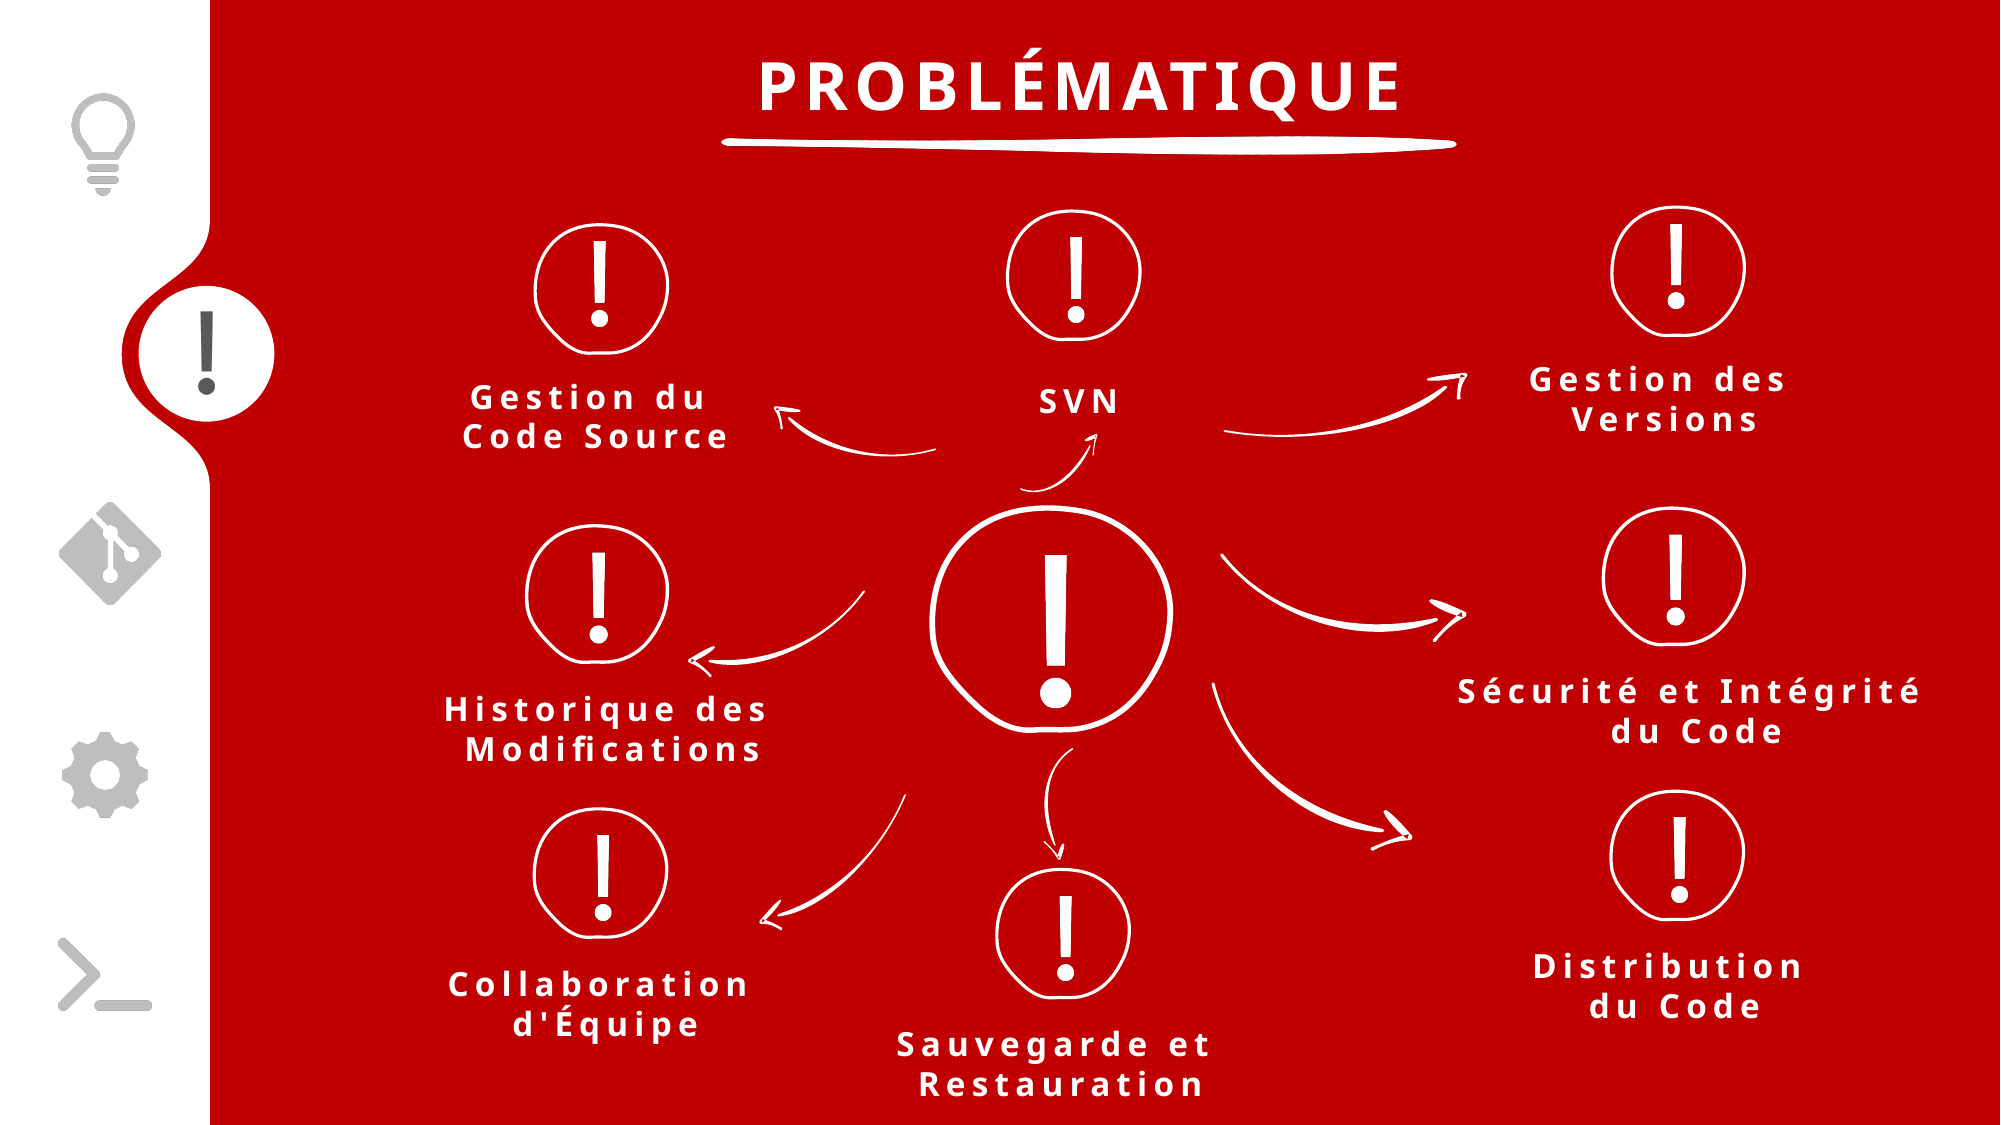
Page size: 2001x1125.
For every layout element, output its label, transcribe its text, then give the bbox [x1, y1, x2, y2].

picture [52, 303, 154, 404]
text_box [1118, 893, 1131, 972]
text_box [652, 243, 670, 333]
picture [59, 502, 161, 605]
text_box [1000, 726, 1100, 733]
picture [1620, 525, 1731, 636]
text_box [524, 545, 543, 640]
picture [543, 543, 654, 654]
text_box [1610, 229, 1624, 311]
text_box Gestion des Versions [1513, 350, 1815, 446]
text_box [1609, 789, 1726, 899]
text_box Gestion du Code Source [432, 368, 743, 463]
text_box [1039, 333, 1109, 342]
text_box [1634, 636, 1714, 647]
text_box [1231, 521, 1455, 650]
picture [721, 126, 1457, 165]
text_box [555, 337, 649, 355]
text_box [533, 247, 547, 328]
text_box [558, 654, 637, 665]
text_box [1728, 225, 1746, 317]
text_box [1005, 209, 1123, 320]
picture [58, 933, 152, 1016]
picture [1024, 228, 1128, 333]
text_box PROBLÉMATIQUE [741, 36, 1417, 132]
picture [1013, 887, 1118, 991]
text_box [1631, 319, 1726, 338]
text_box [690, 585, 864, 668]
text_box [929, 505, 1141, 696]
text_box Sauvegarde et Restauration [881, 1016, 1240, 1111]
text_box [1601, 527, 1620, 623]
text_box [138, 285, 275, 422]
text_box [1021, 767, 1110, 840]
text_box [655, 832, 669, 912]
picture [1627, 808, 1732, 913]
text_box Historique des Modifications [428, 680, 796, 776]
text_box [544, 524, 649, 543]
text_box [566, 931, 636, 939]
picture [551, 826, 655, 931]
picture [1624, 215, 1728, 319]
text_box [1128, 233, 1142, 315]
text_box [1199, 697, 1423, 826]
picture [962, 539, 1149, 726]
picture [45, 715, 165, 835]
text_box [1639, 205, 1716, 215]
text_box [777, 394, 933, 464]
text_box SVN [1023, 372, 1133, 427]
text_box [563, 223, 638, 232]
text_box [532, 807, 650, 918]
text_box Sécurité et Intégrité du Code [1442, 663, 1936, 758]
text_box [741, 824, 925, 894]
text_box [1622, 506, 1725, 525]
picture [45, 86, 161, 203]
text_box [0, 0, 211, 1125]
text_box [654, 549, 670, 637]
text_box Collaboration d'Équipe [432, 955, 763, 1051]
text_box [1731, 531, 1746, 619]
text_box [1225, 363, 1466, 443]
text_box [1732, 814, 1746, 894]
text_box [1149, 548, 1174, 686]
text_box [1642, 913, 1713, 922]
text_box [995, 867, 1113, 978]
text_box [1023, 429, 1095, 496]
picture [547, 232, 652, 337]
text_box [1027, 991, 1099, 1000]
text_box Distribution du Code [1517, 937, 1832, 1033]
